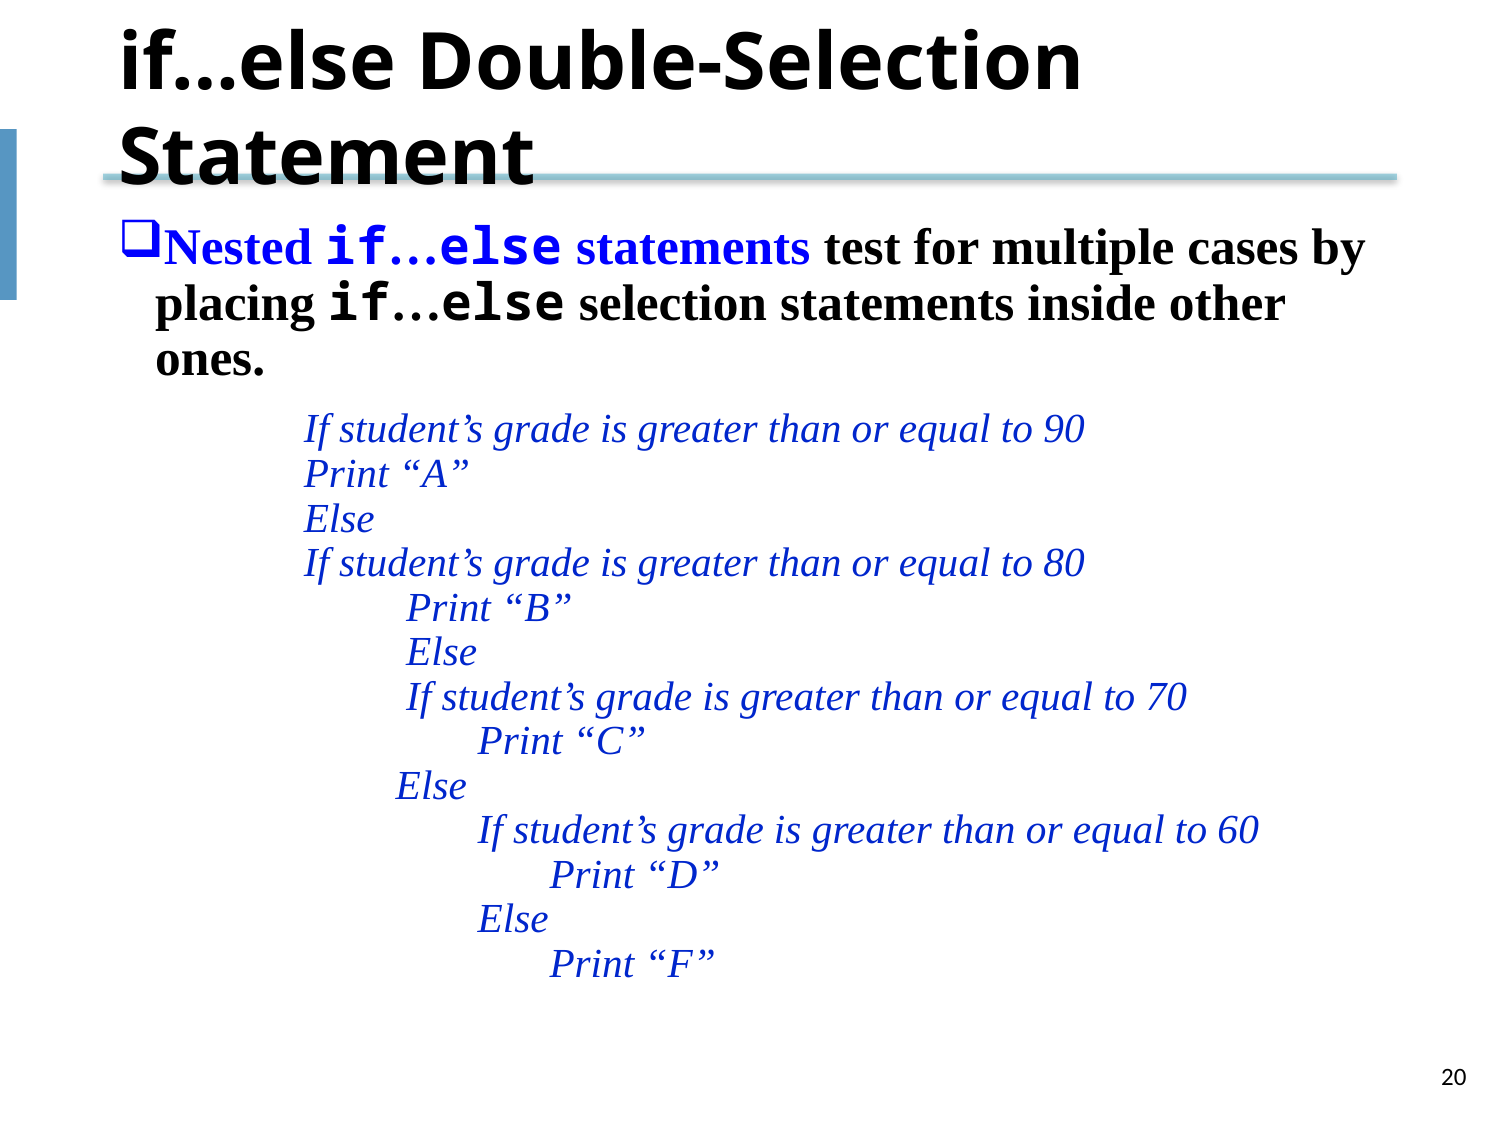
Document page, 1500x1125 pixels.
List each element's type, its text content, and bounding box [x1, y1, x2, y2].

list Nested if…else statements test for multiple cases by placing if…else selection statements inside other ones. If student’s grade is greater than or equal to 90 Print “A” Else If student’s grade is greater than or equal to 80 Print “B” Else If student’s grade is greater than or equal to 70 Print “C” Else If student’s grade is greater than or equal to 60 Print “D” Else Print “F” [103, 212, 1397, 1035]
title if…else Double-Selection Statement [103, 25, 1397, 185]
slide_number 20 [1131, 1045, 1482, 1106]
